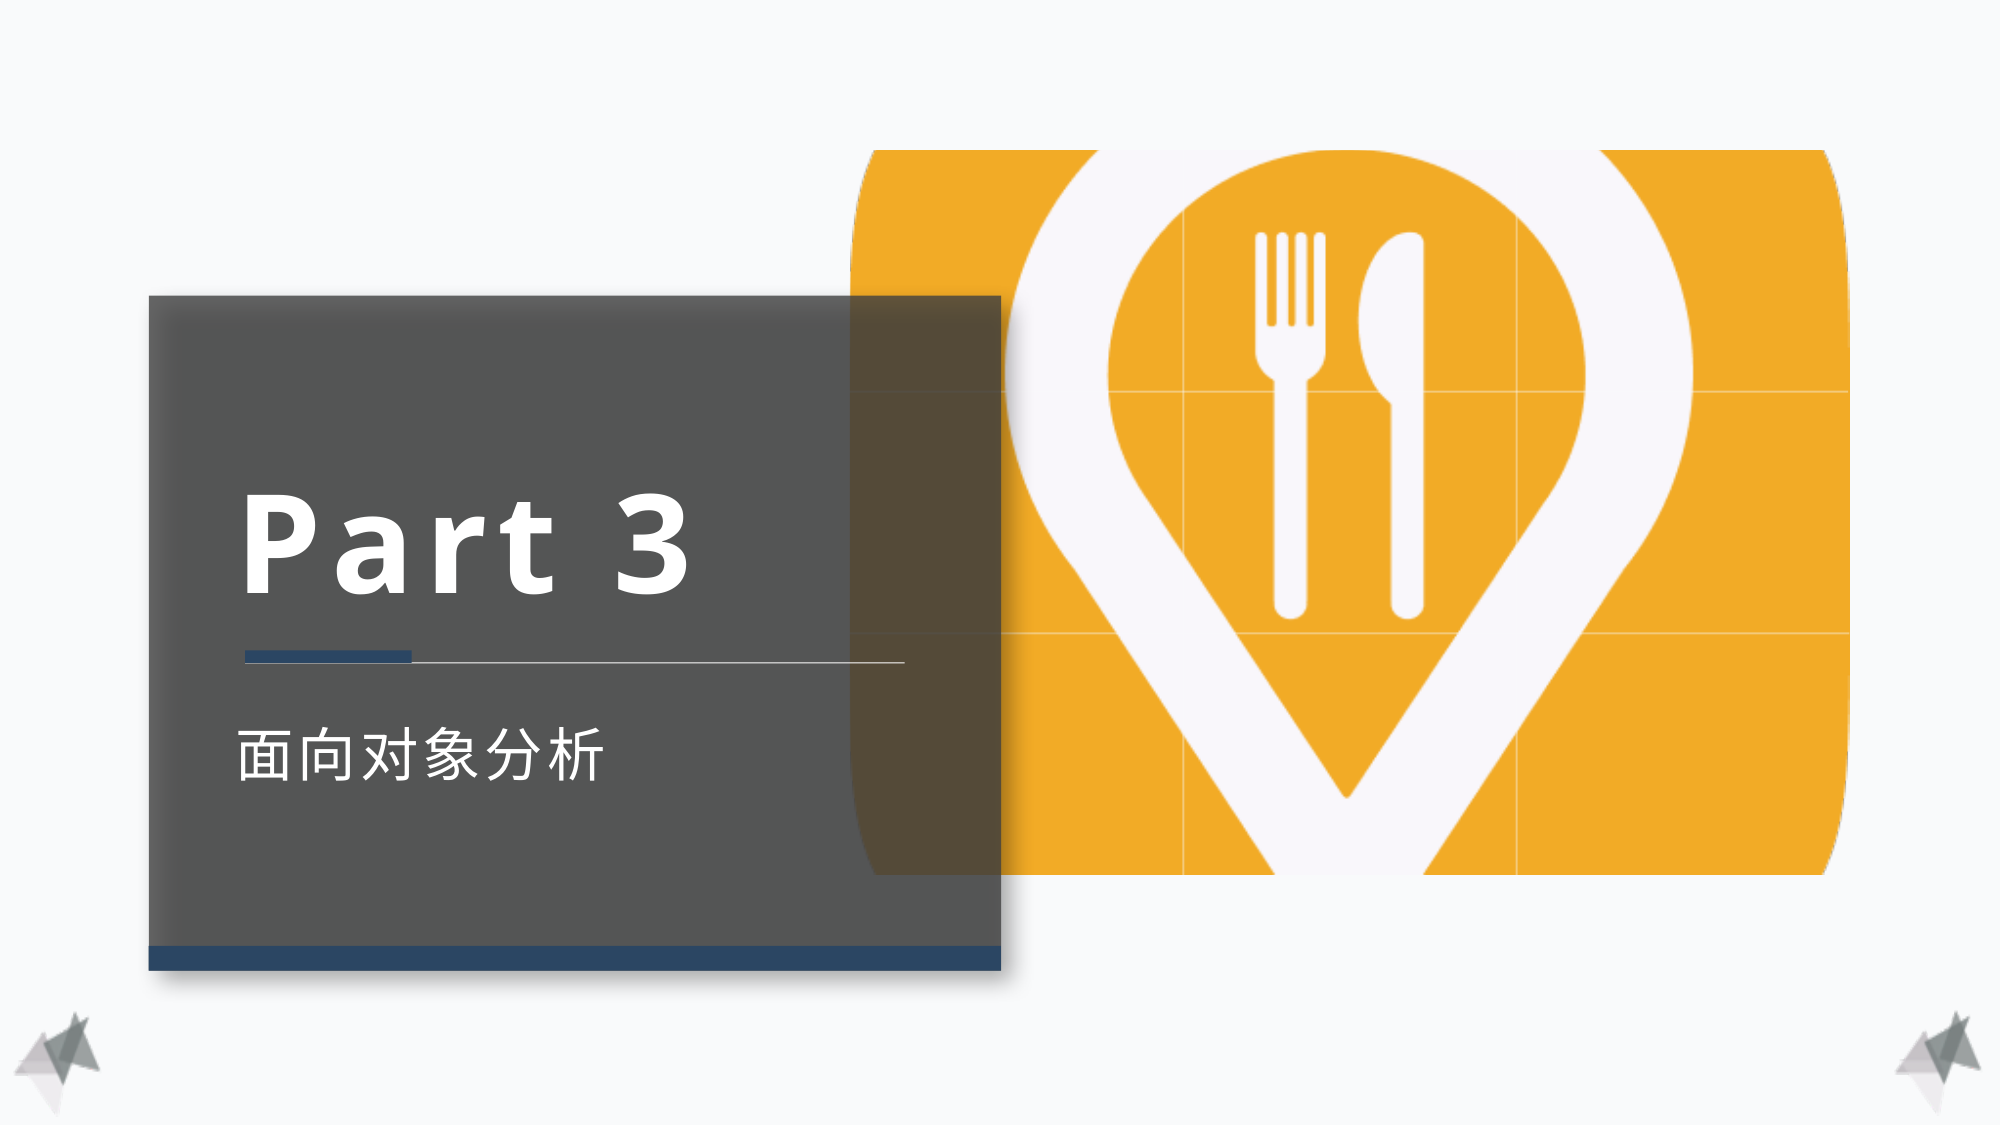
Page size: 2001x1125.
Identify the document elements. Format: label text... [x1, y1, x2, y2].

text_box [848, 149, 1850, 875]
text_box [148, 295, 1002, 945]
text_box [148, 945, 1002, 972]
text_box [245, 650, 905, 664]
picture [1881, 1005, 2000, 1125]
picture [0, 1006, 119, 1125]
text_box 面向对象分析 [225, 700, 925, 885]
text_box Part 3 [225, 425, 848, 626]
